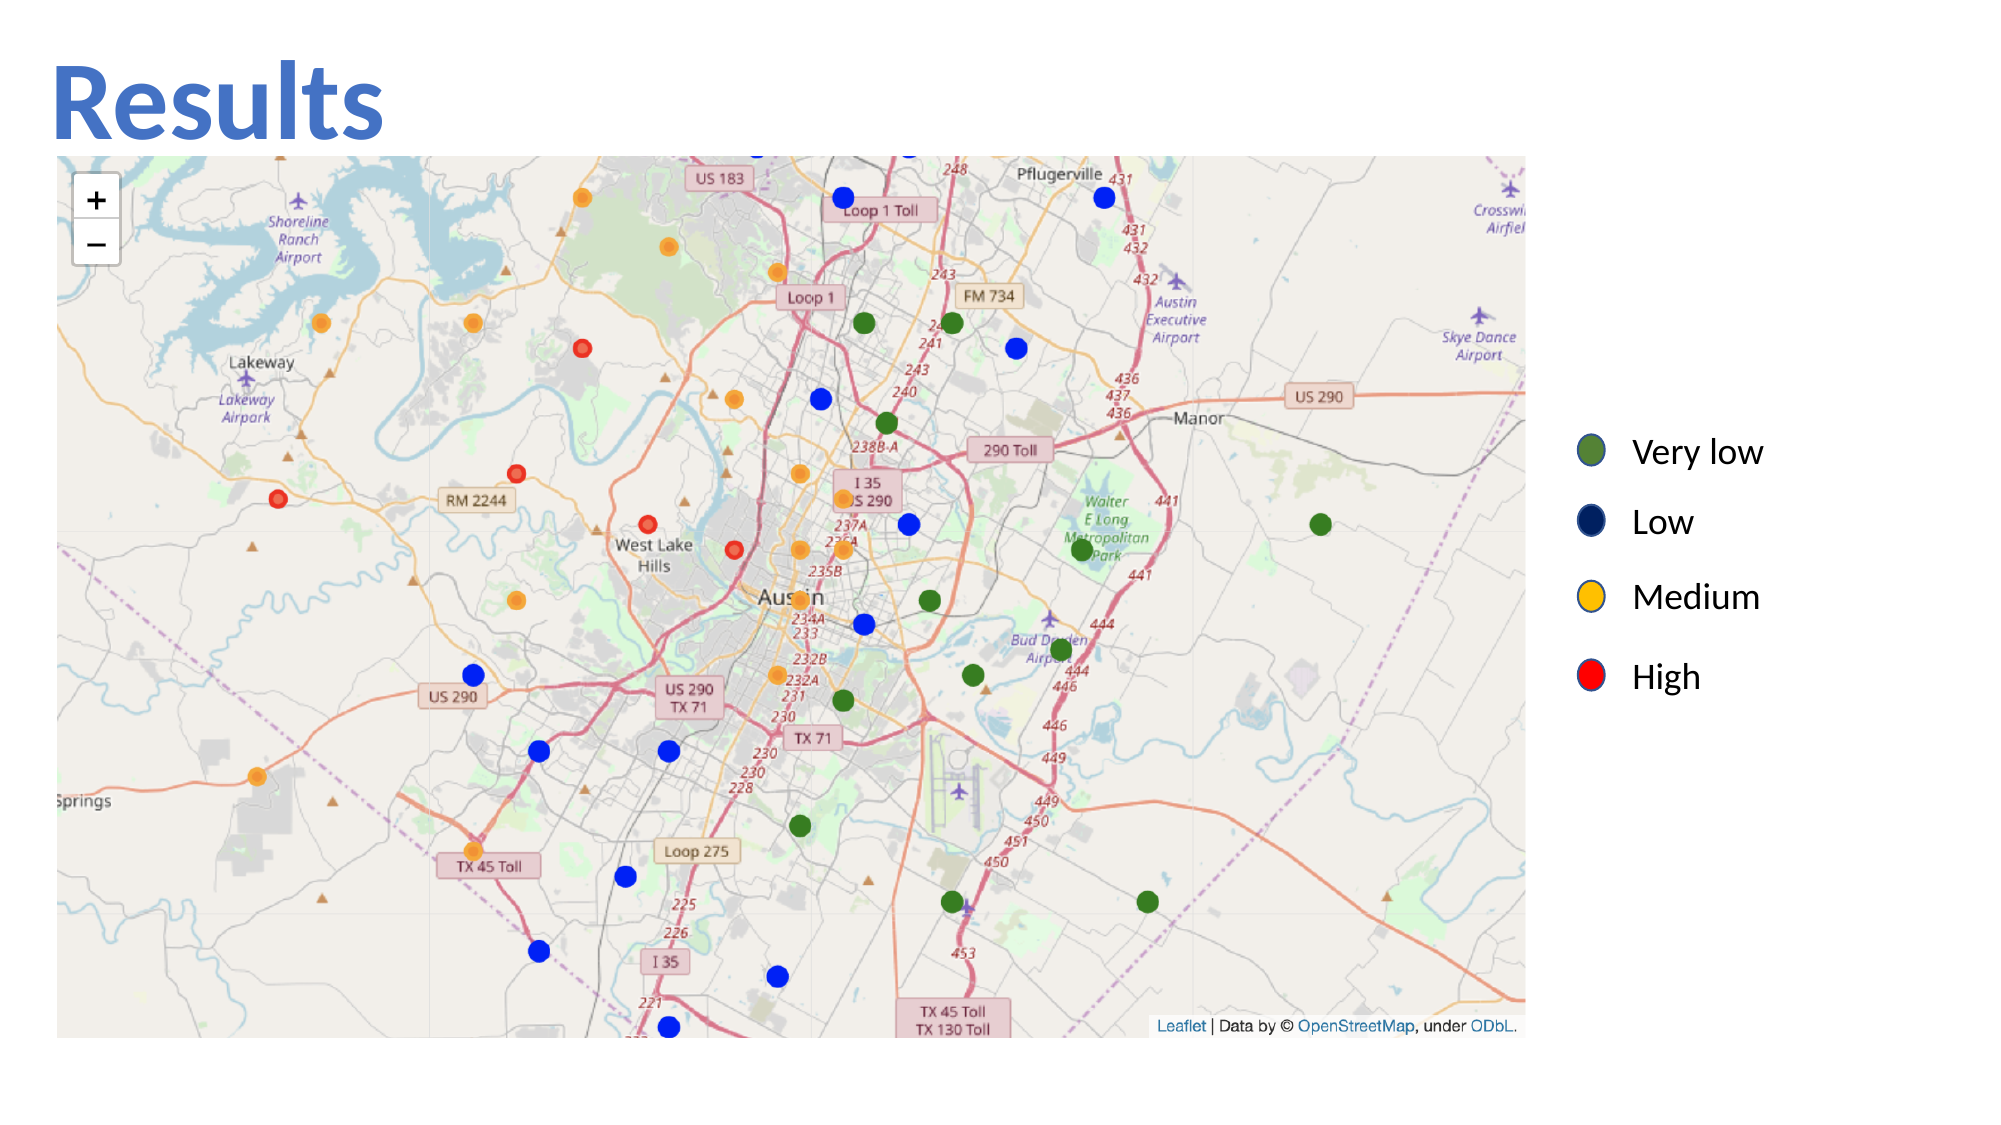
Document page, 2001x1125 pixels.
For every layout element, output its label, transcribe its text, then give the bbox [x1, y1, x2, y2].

text_box High [1617, 644, 1815, 705]
text_box Very low [1617, 419, 1815, 480]
text_box [1576, 579, 1606, 613]
text_box [1576, 658, 1606, 692]
text_box Medium [1617, 564, 1815, 625]
text_box [1576, 503, 1606, 537]
text_box Low [1617, 489, 1815, 550]
text_box Results [35, 19, 402, 170]
picture [57, 149, 1530, 1041]
text_box [1576, 433, 1606, 467]
